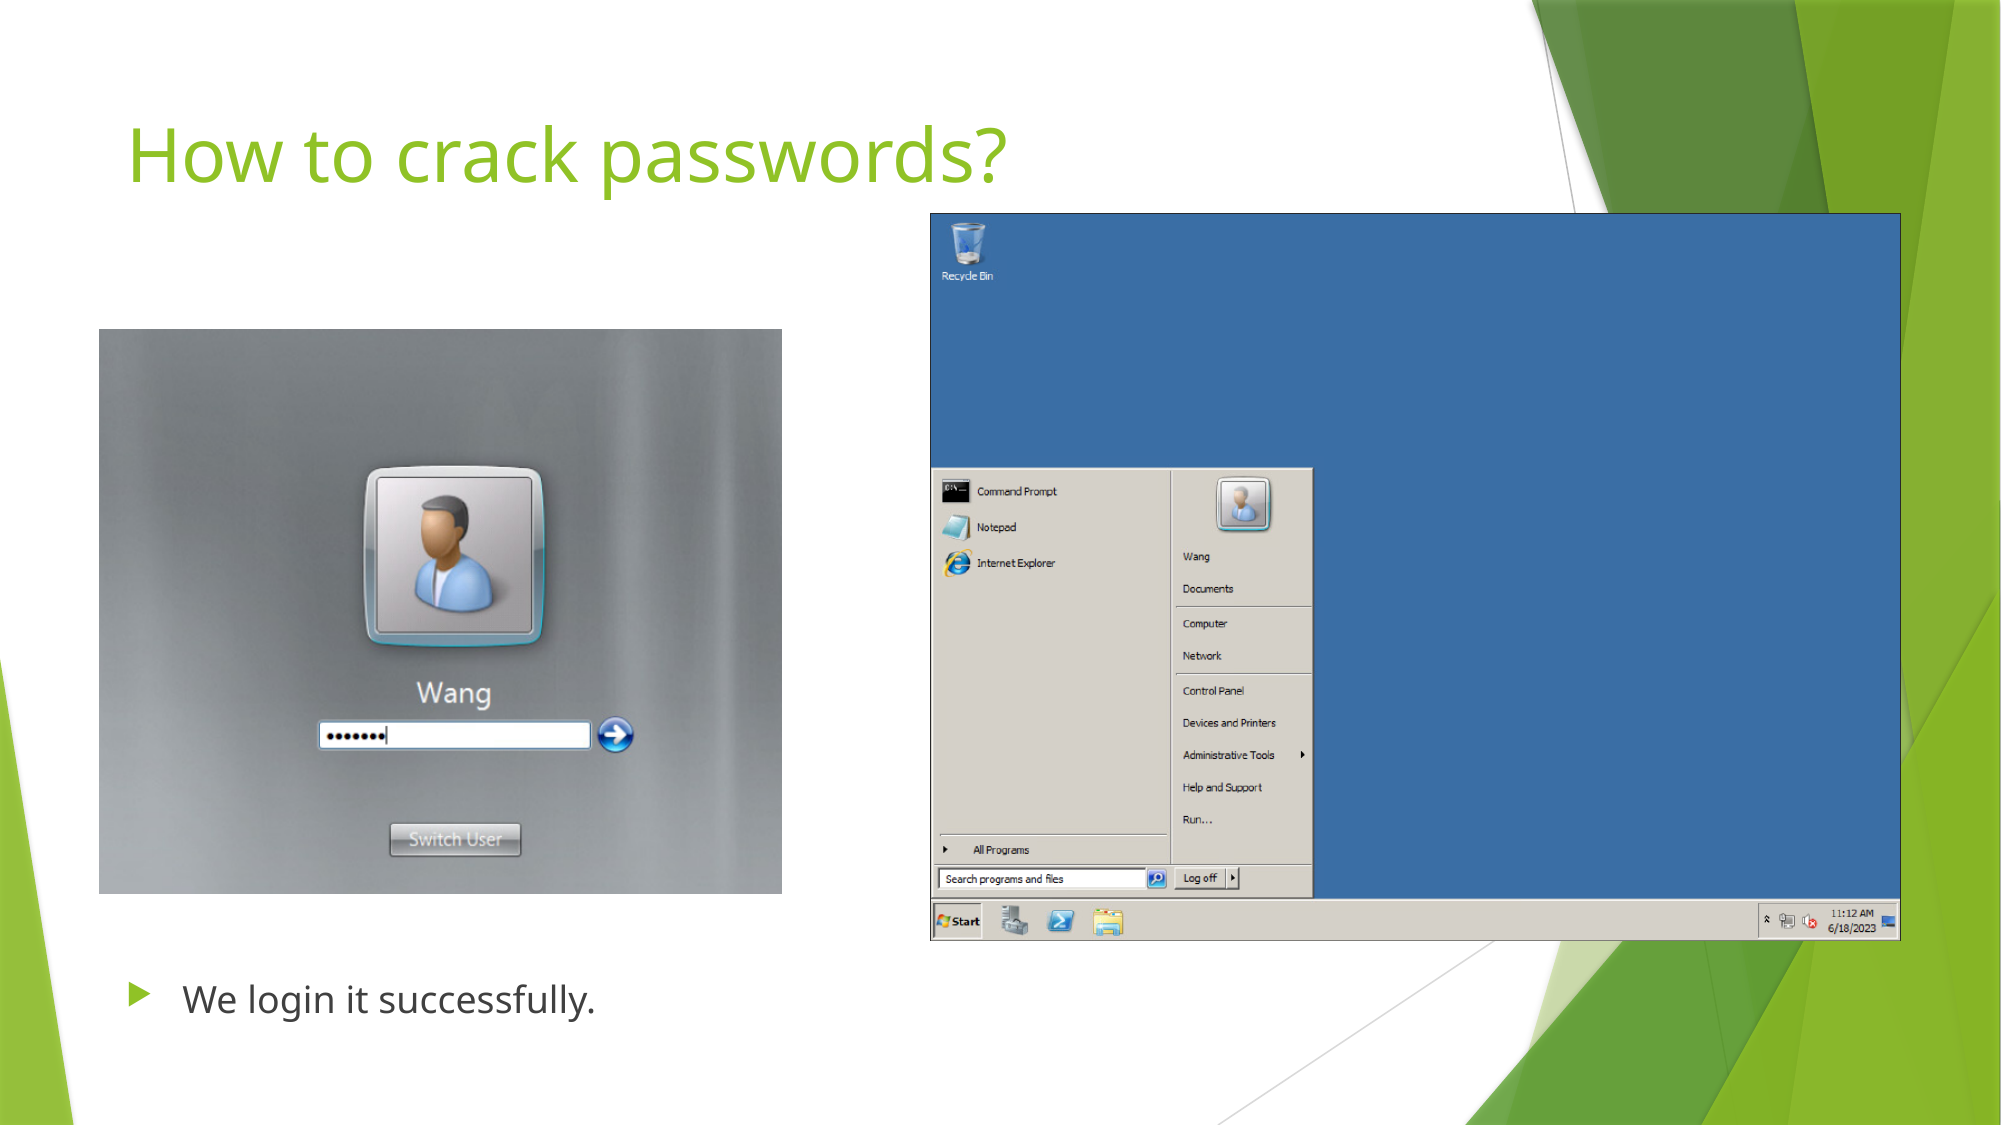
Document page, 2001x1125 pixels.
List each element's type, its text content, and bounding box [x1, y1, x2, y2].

title How to crack passwords? [111, 99, 1522, 269]
picture [929, 212, 1902, 942]
picture [98, 329, 782, 894]
list We login it successfully. [111, 968, 1522, 1082]
